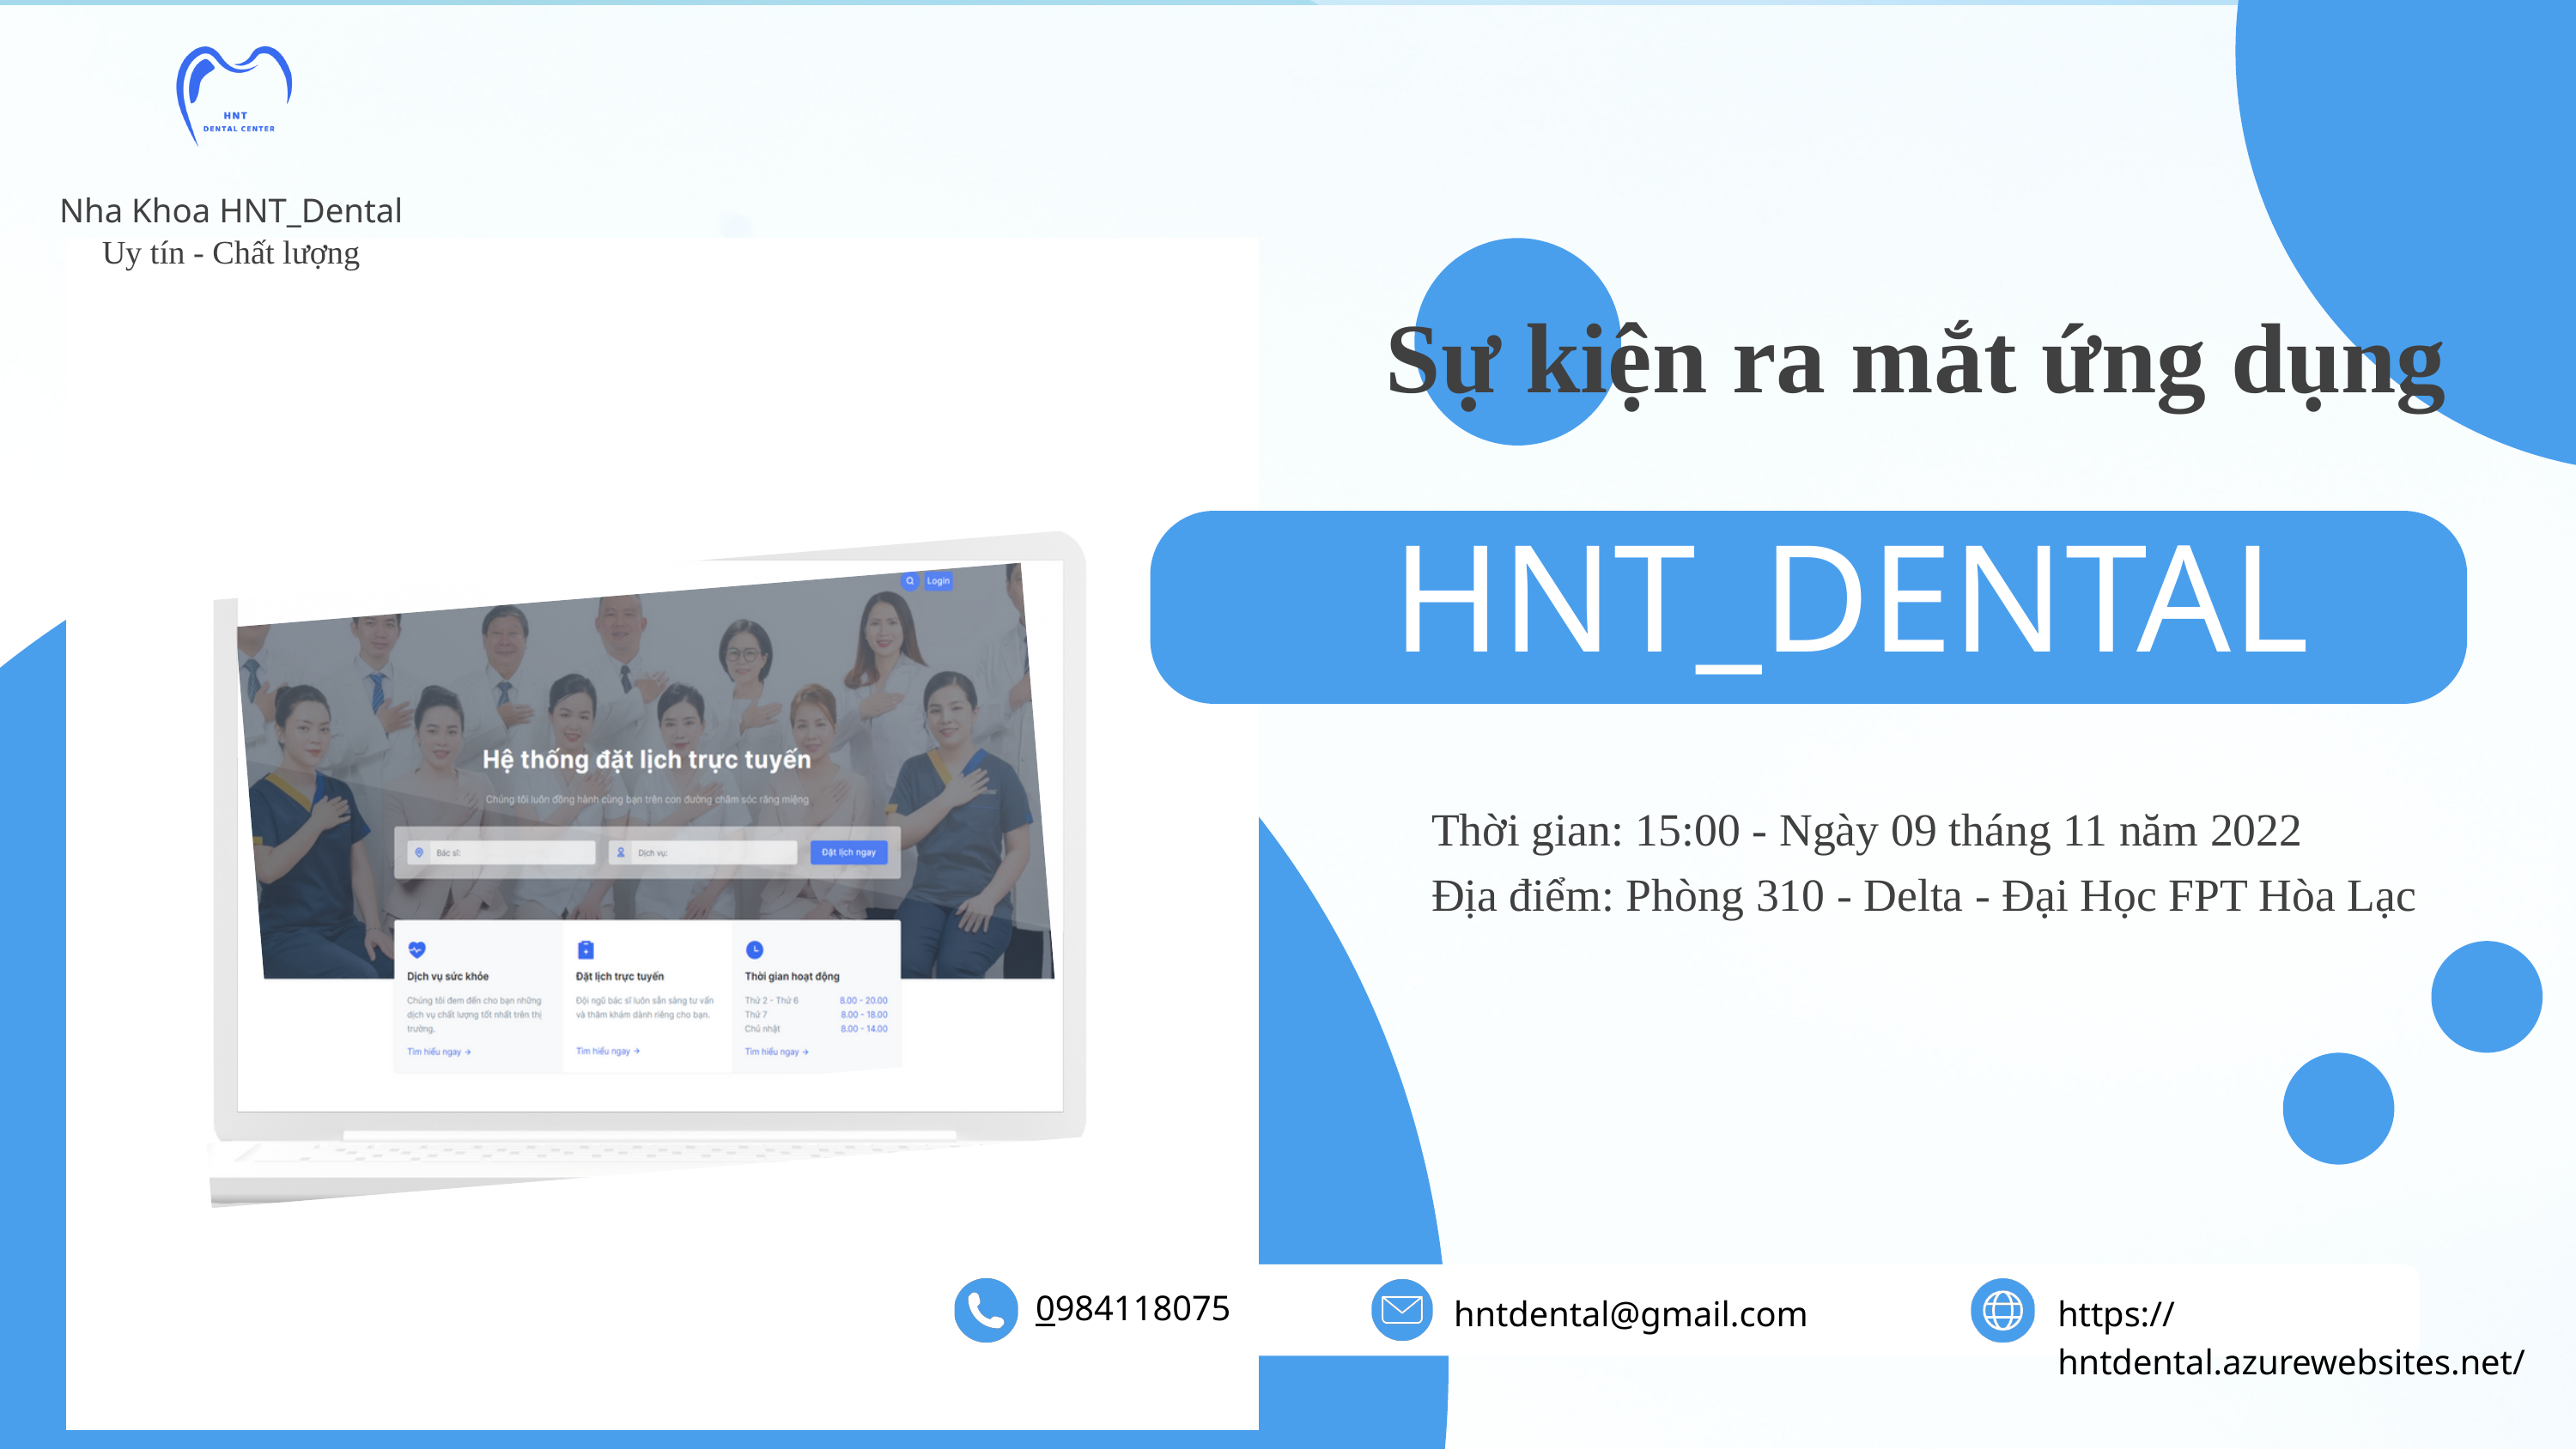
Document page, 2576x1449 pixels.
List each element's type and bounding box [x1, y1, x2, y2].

text_box [0, 471, 1453, 1449]
text_box [155, 21, 307, 173]
text_box [2233, 0, 2576, 474]
picture [0, 0, 2576, 1449]
text_box [185, 565, 1115, 1172]
text_box [1413, 237, 1622, 446]
text_box [2431, 940, 2543, 1053]
text_box [1150, 510, 2468, 705]
text_box [2282, 1052, 2395, 1165]
text_box [909, 1264, 2543, 1377]
